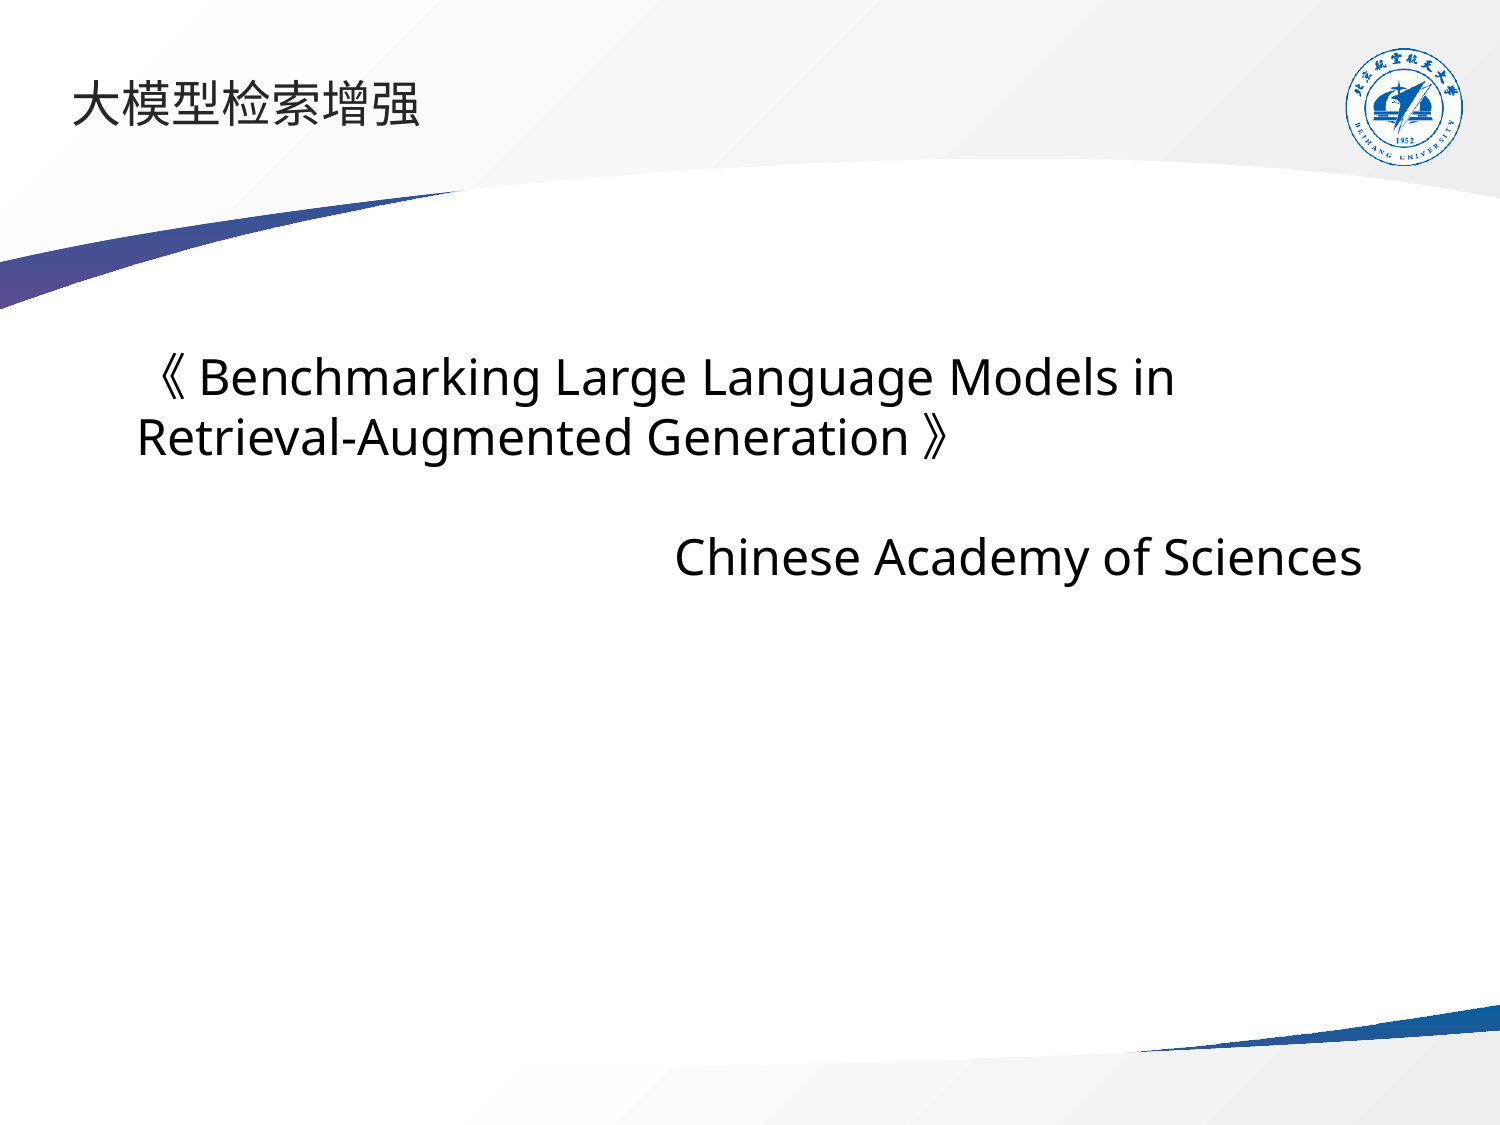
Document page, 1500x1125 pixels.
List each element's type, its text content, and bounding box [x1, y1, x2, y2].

text_box 《Benchmarking Large Language Models in Retrieval-Augmented Generation》 Chinese Academy of Sciences [121, 338, 1379, 593]
picture [1345, 48, 1468, 166]
title 大模型检索增强 [59, 60, 1410, 149]
